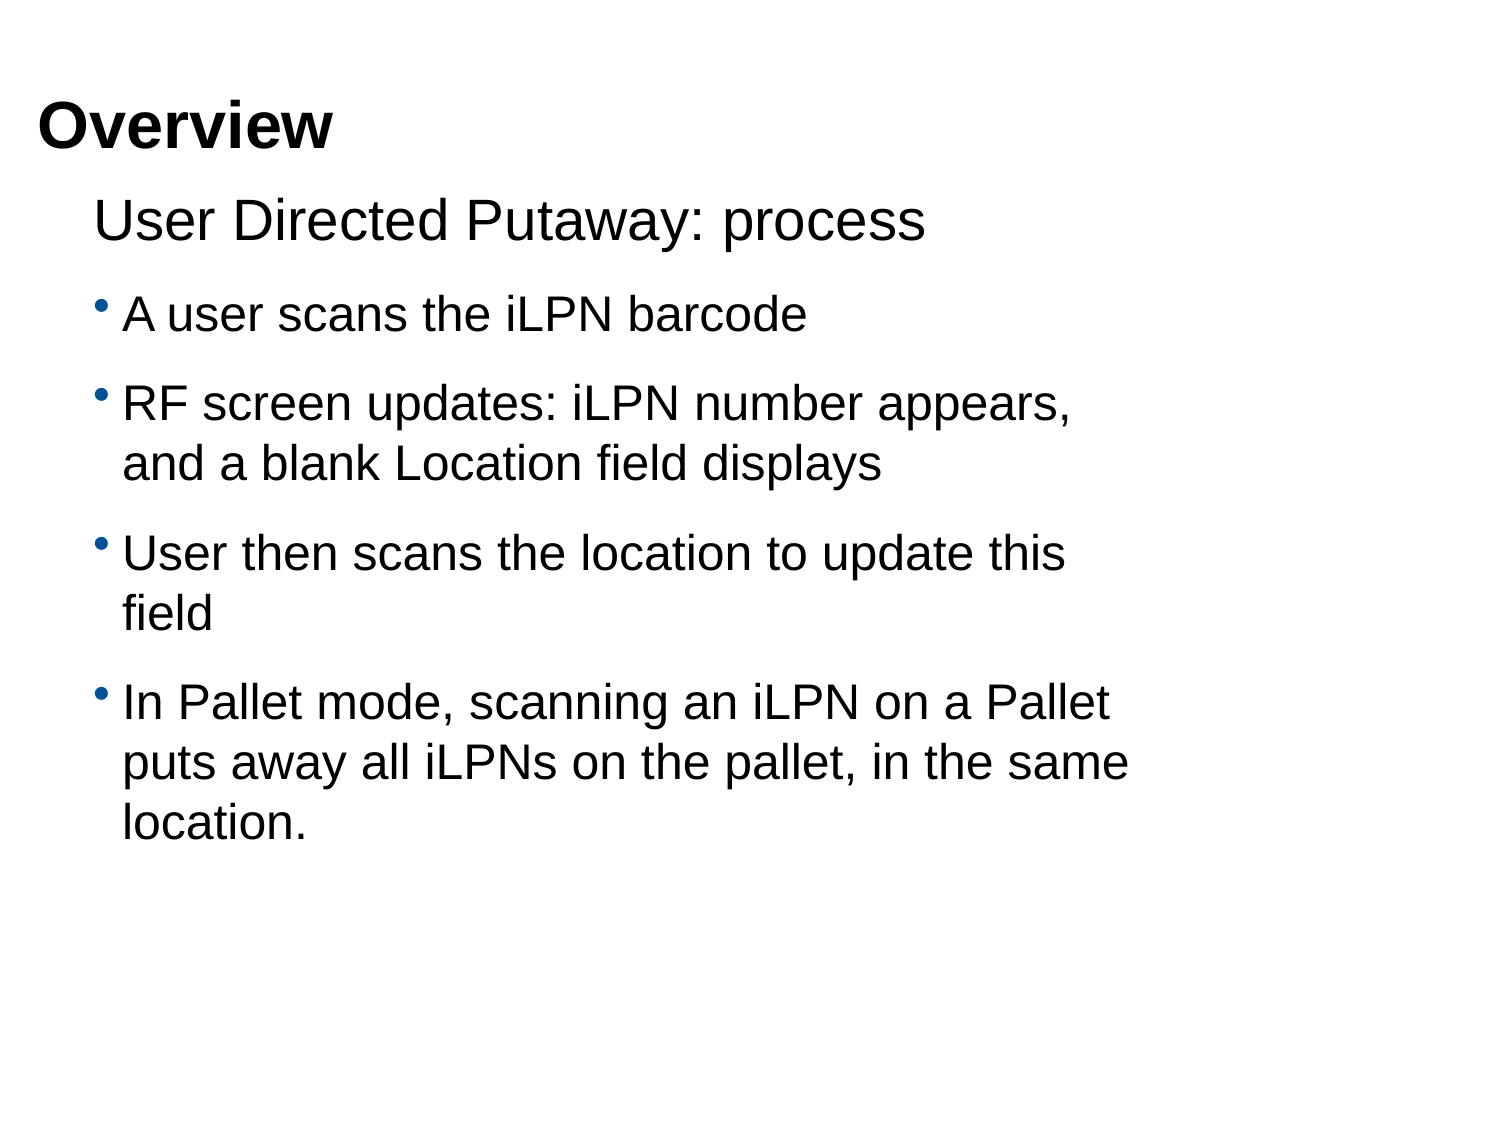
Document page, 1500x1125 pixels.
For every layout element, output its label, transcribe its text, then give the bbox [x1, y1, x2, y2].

text_box [224, 50, 1500, 150]
list User Directed Putaway: process A user scans the iLPN barcode RF screen updates: iLPN number appears, and a blank Location field displays User then scans the location to update this field In Pallet mode, scanning an iLPN on a Pallet puts away all iLPNs on the pallet, in the same location. [77, 174, 1179, 1008]
title Overview [22, 74, 224, 124]
